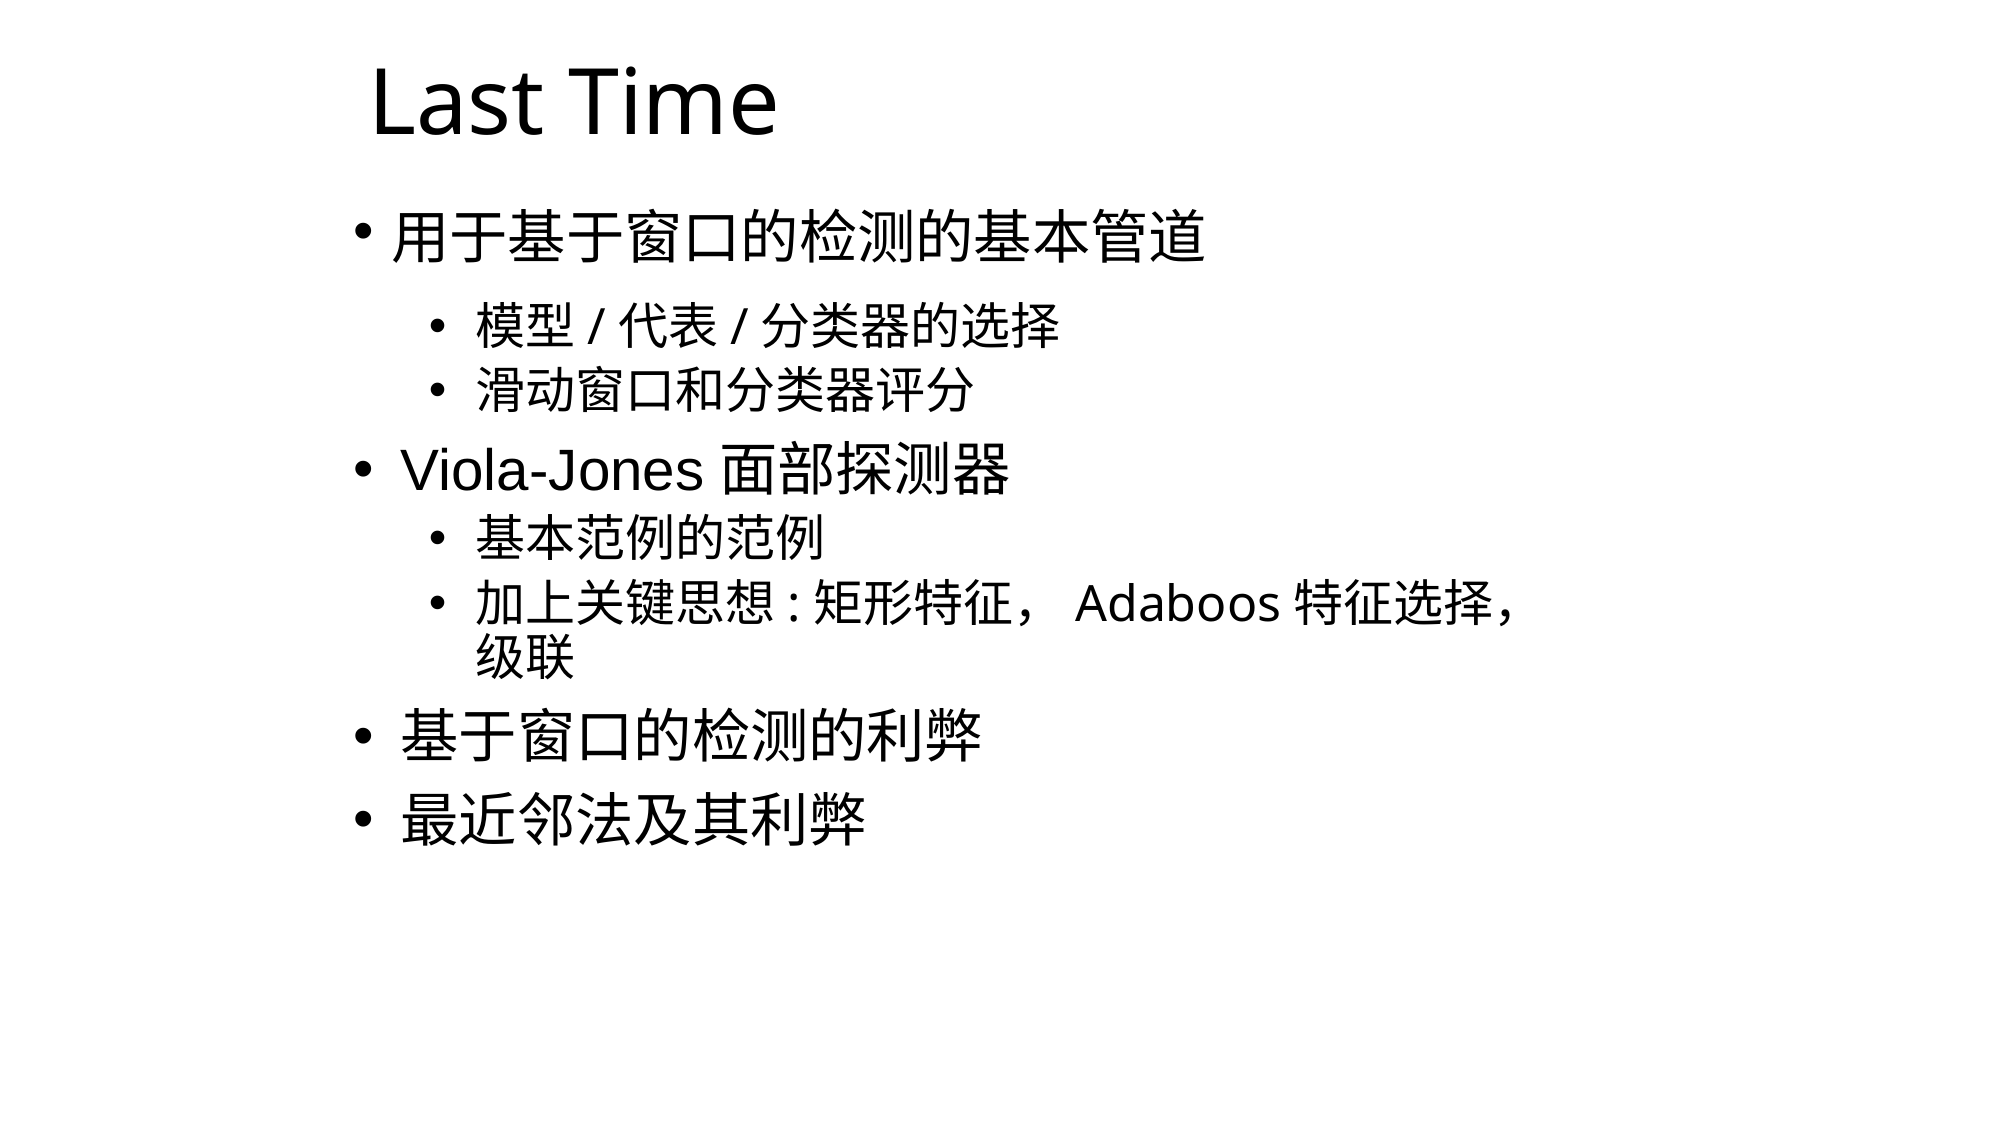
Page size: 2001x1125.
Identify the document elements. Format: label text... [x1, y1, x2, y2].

title Last Time [353, 0, 1647, 214]
list 用于基于窗口的检测的基本管道 模型/代表/分类器的选择 滑动窗口和分类器评分 Viola-Jones面部探测器 基本范例的范例 加上关键思想:矩形特征，Adaboos特征选择，级联 基于窗口的检测的利弊 最近邻法及其利弊 [339, 223, 1578, 927]
